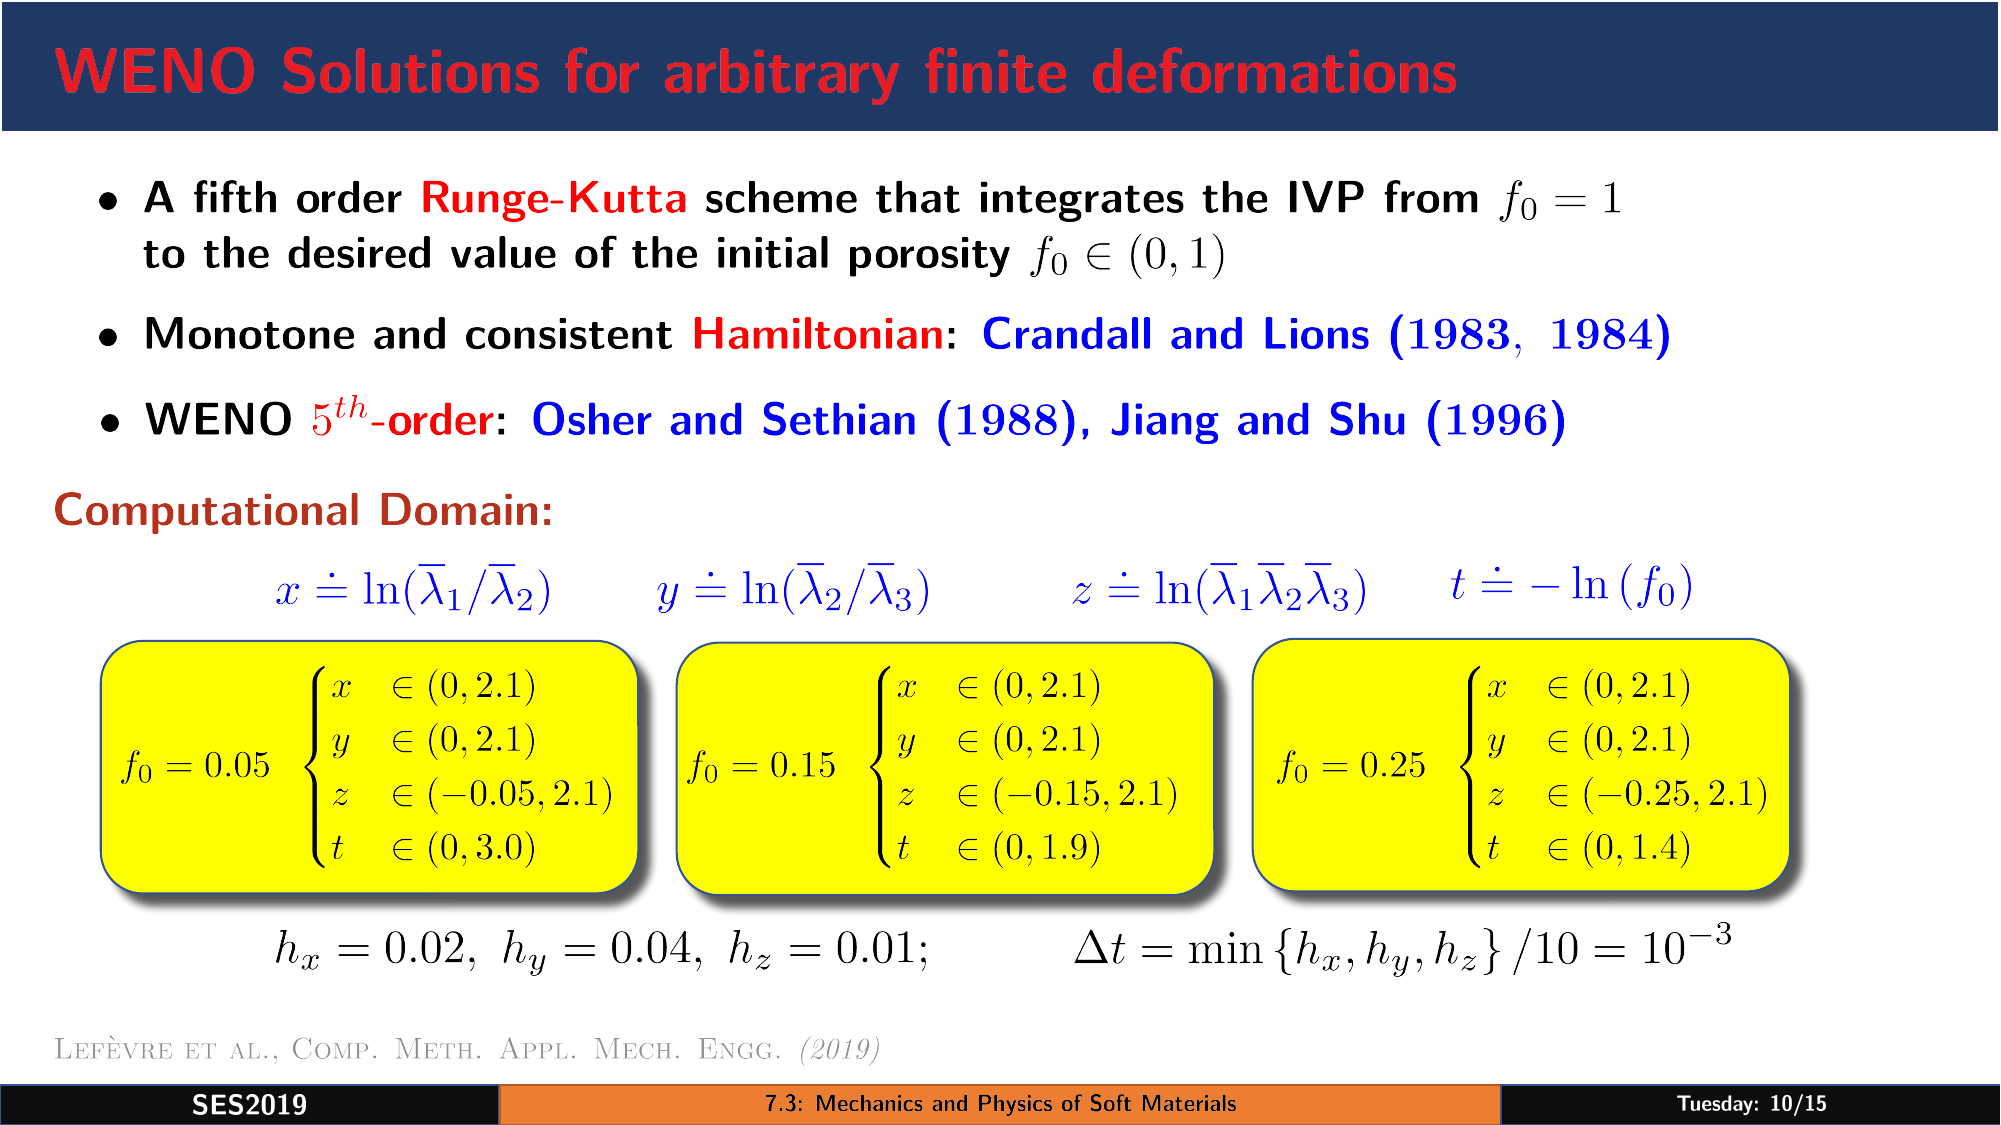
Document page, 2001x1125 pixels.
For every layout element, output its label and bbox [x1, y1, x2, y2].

picture [99, 180, 1620, 280]
picture [1072, 563, 1365, 615]
picture [193, 1094, 306, 1115]
picture [1074, 922, 1731, 977]
text_box [1500, 1084, 2000, 1125]
picture [276, 930, 926, 976]
text_box [0, 0, 2000, 134]
text_box [879, 638, 1791, 896]
picture [1677, 1094, 1826, 1116]
picture [55, 47, 1456, 105]
picture [1451, 563, 1691, 610]
text_box [0, 1084, 499, 1125]
text_box [499, 1084, 1500, 1125]
text_box [55, 492, 879, 1066]
picture [99, 314, 1669, 360]
picture [766, 1094, 1236, 1116]
picture [879, 563, 928, 615]
picture [101, 395, 1564, 446]
